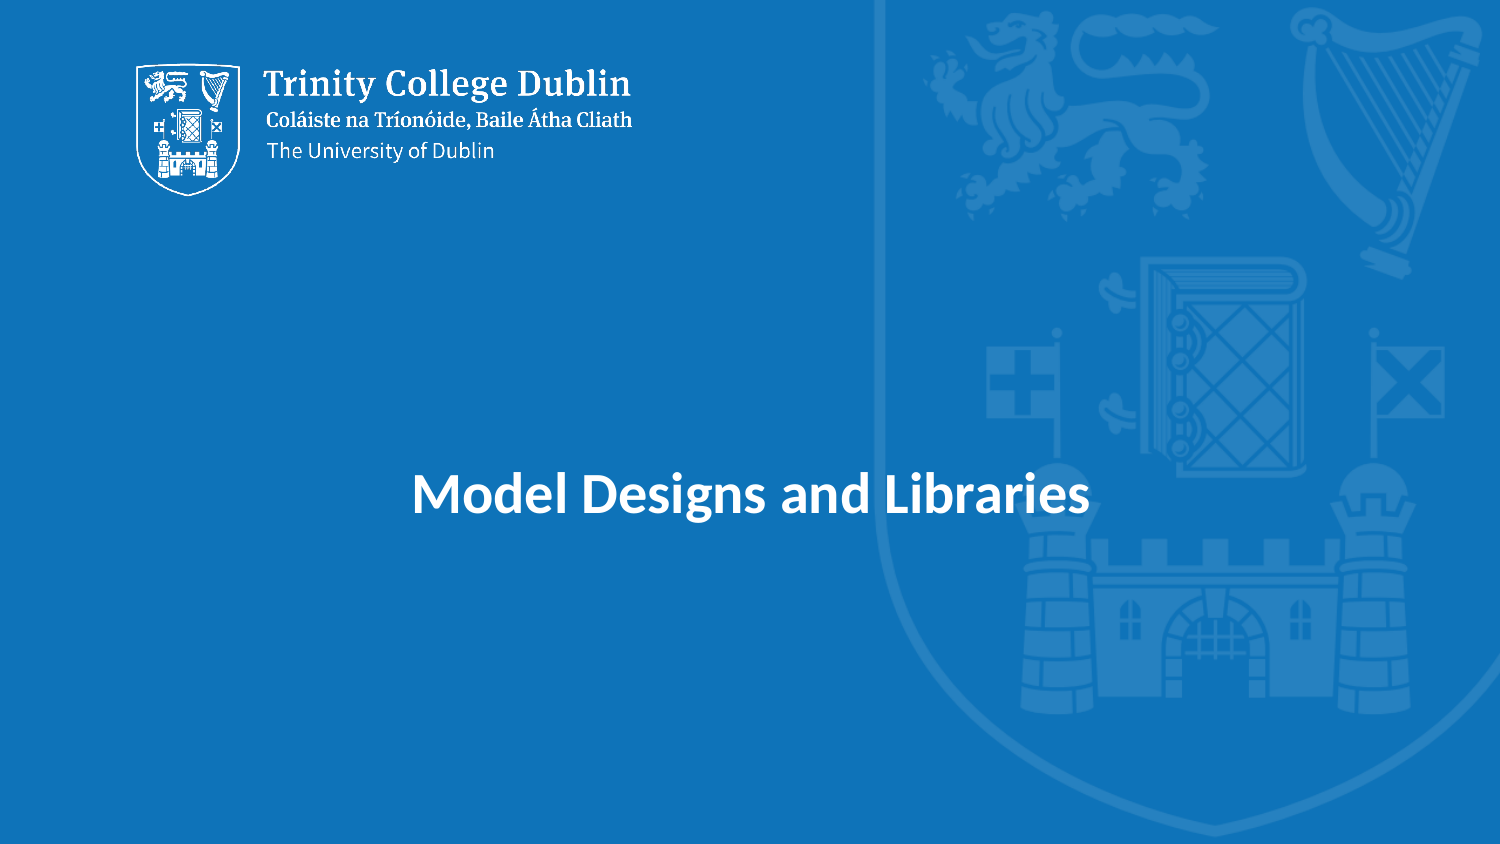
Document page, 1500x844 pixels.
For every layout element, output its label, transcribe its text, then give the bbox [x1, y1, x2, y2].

picture [134, 62, 634, 197]
title Model Designs and Libraries [135, 457, 1367, 526]
